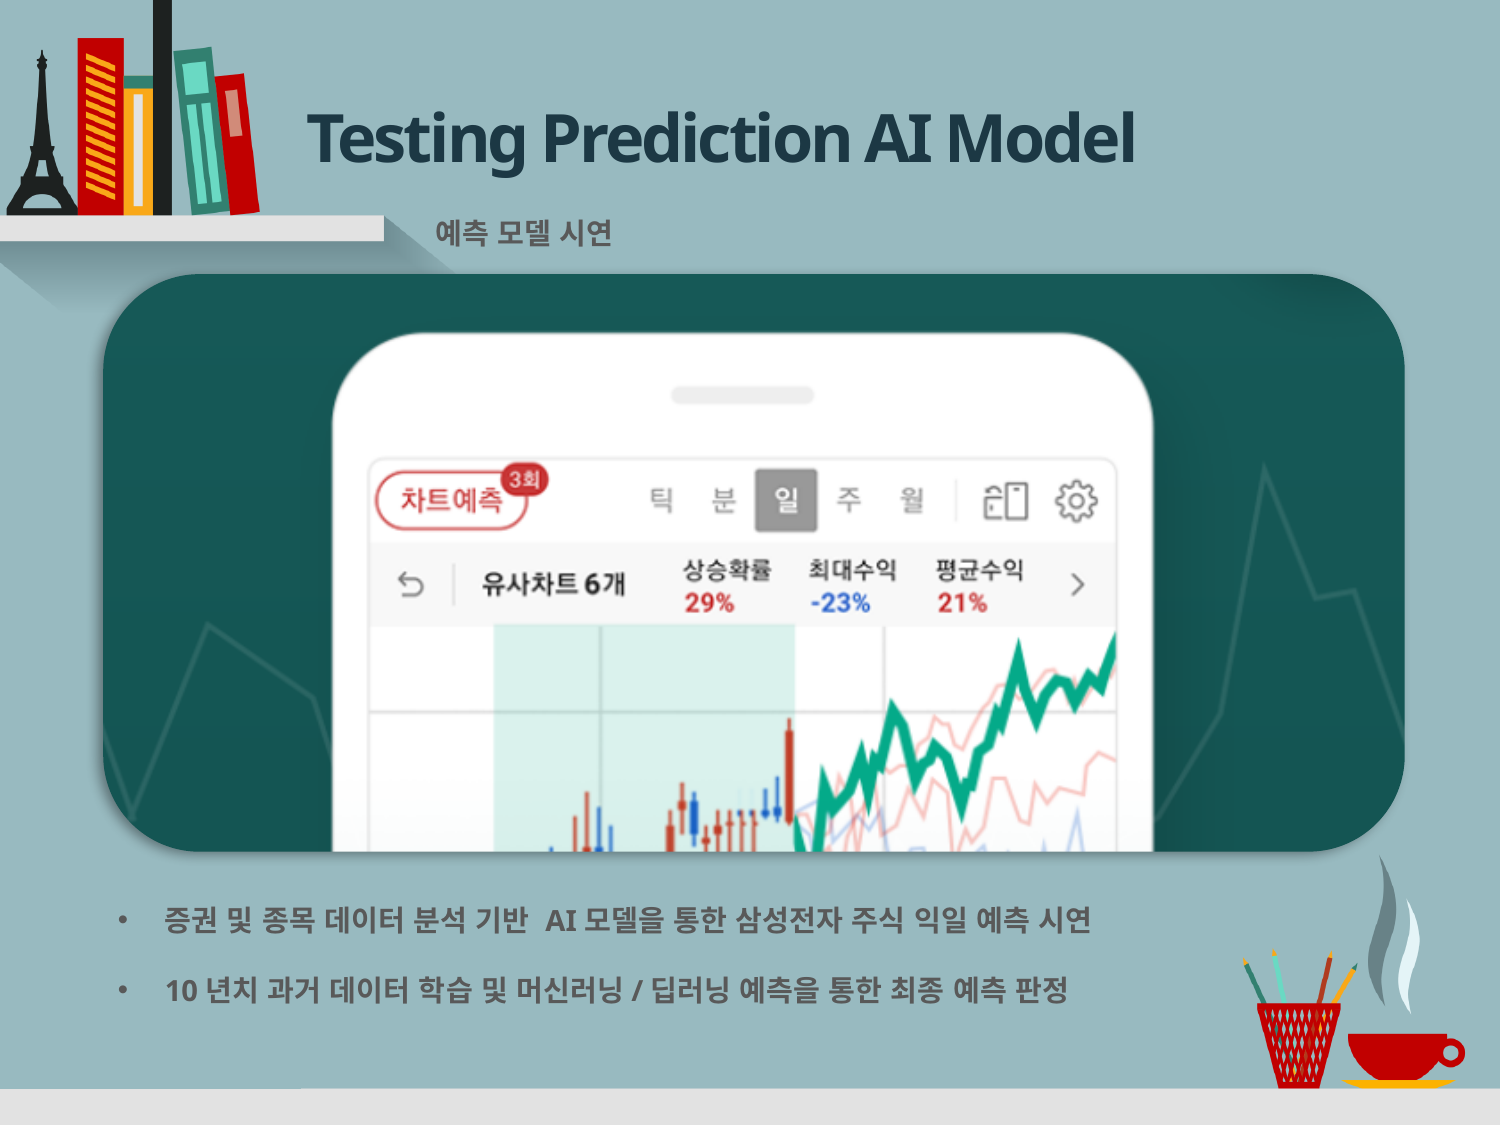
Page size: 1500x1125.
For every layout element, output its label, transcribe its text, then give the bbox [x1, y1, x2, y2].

title Testing Prediction AI Model [291, 89, 1439, 194]
text_box 증권 및 종목 데이터 분석 기반 AI모델을 통한 삼성전자 주식 익일 예측 시연 10년치 과거 데이터 학습 및 머신러닝/딥러닝 예측을 통한 최종 예측 판정 [102, 872, 1213, 1037]
picture [0, 0, 1500, 1125]
text_box 예측 모델 시연 [419, 200, 1479, 265]
